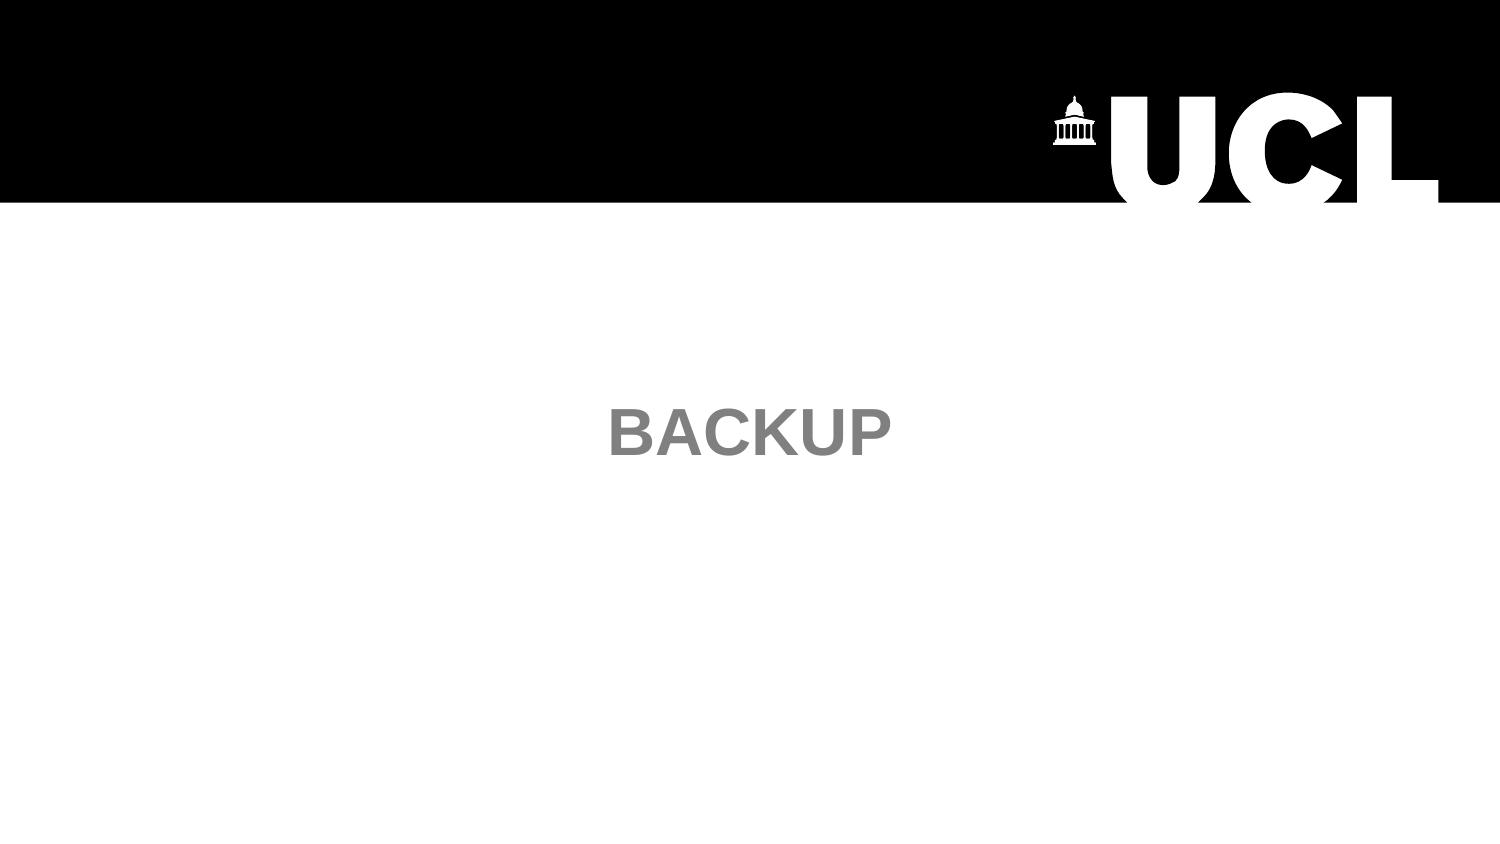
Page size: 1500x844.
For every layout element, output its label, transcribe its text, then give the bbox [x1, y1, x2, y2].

picture [1053, 95, 1096, 145]
title BACKUP [103, 318, 1397, 844]
